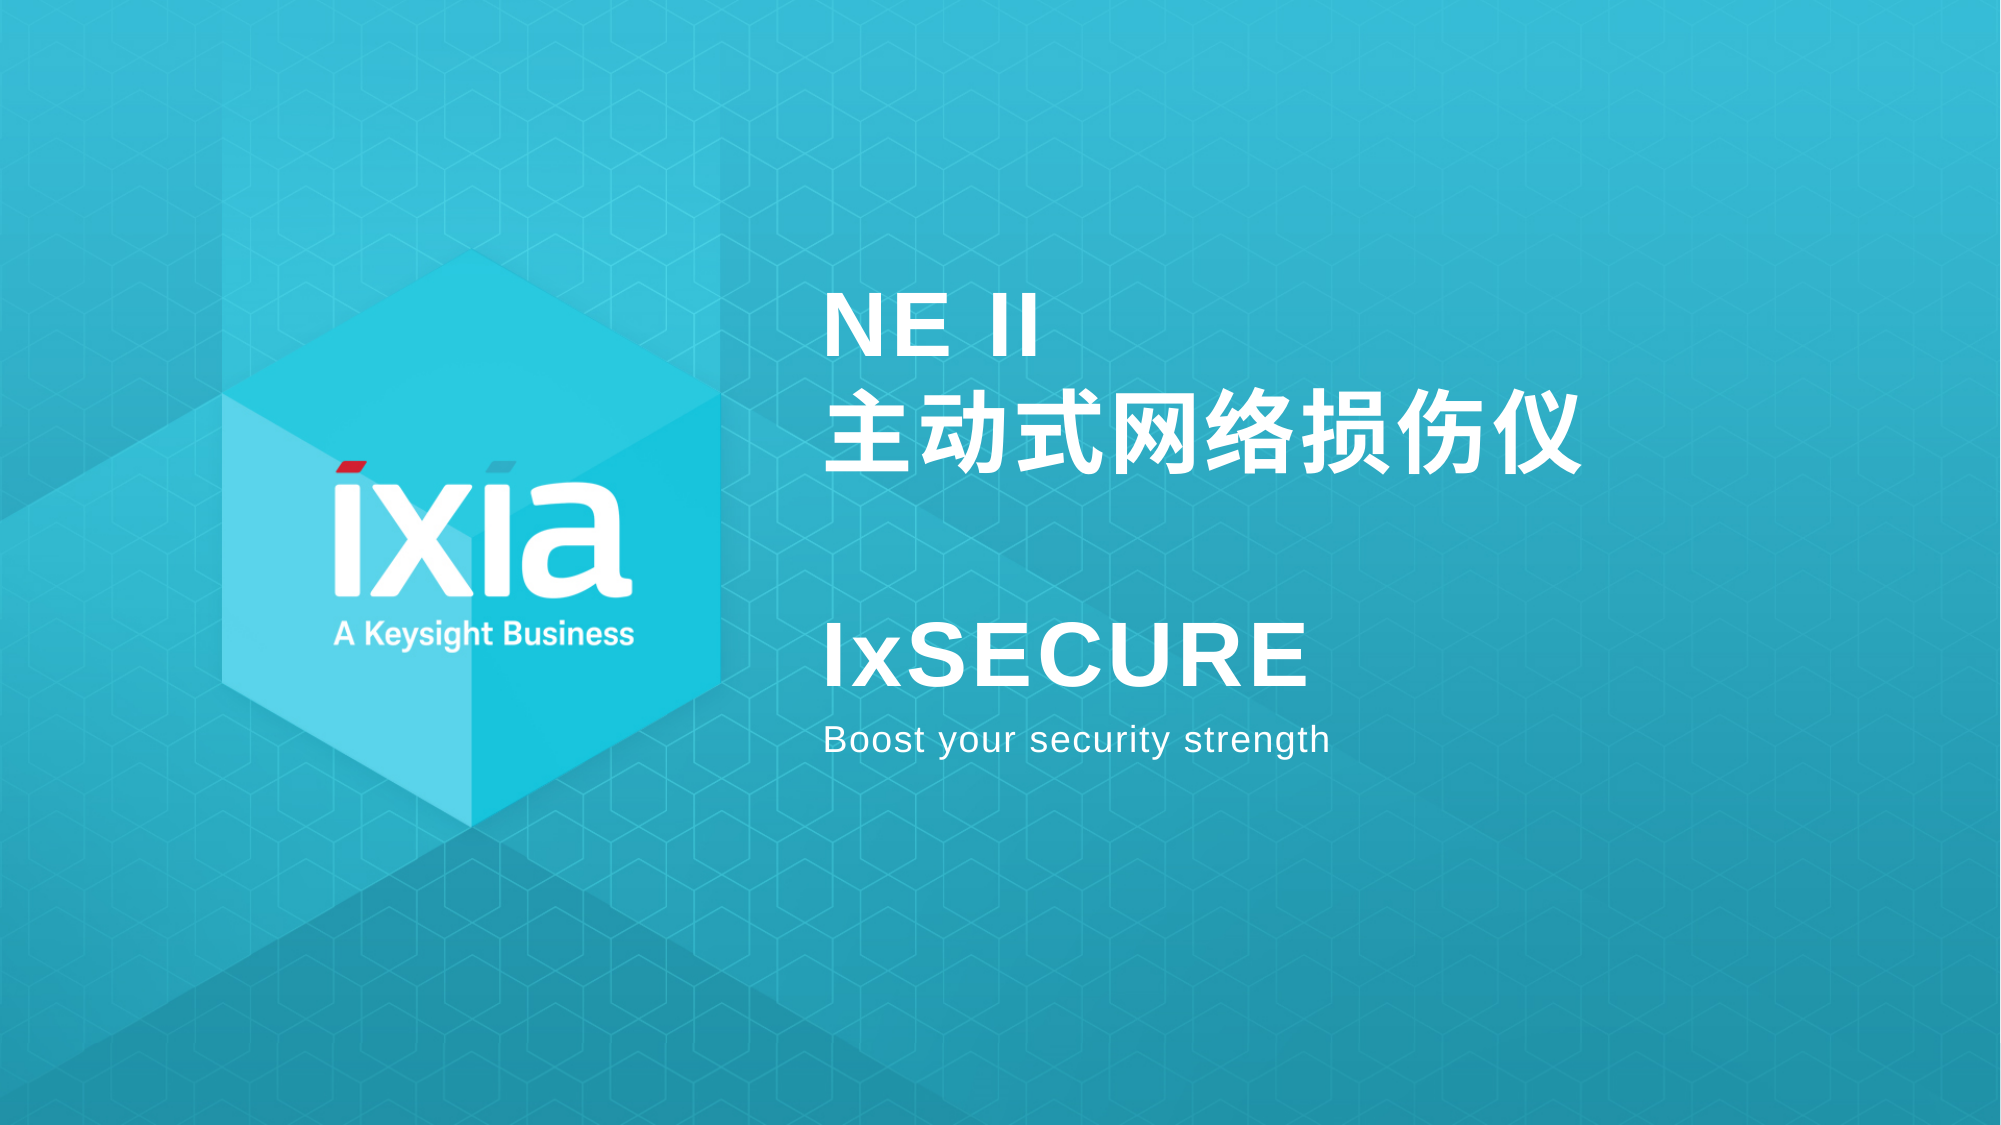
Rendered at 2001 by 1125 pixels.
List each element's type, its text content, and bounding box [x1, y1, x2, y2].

list Boost your security strength [796, 712, 1874, 942]
picture [0, 0, 2001, 1125]
title NE II 主动式网络损伤仪 ixsecure [796, 120, 1874, 712]
